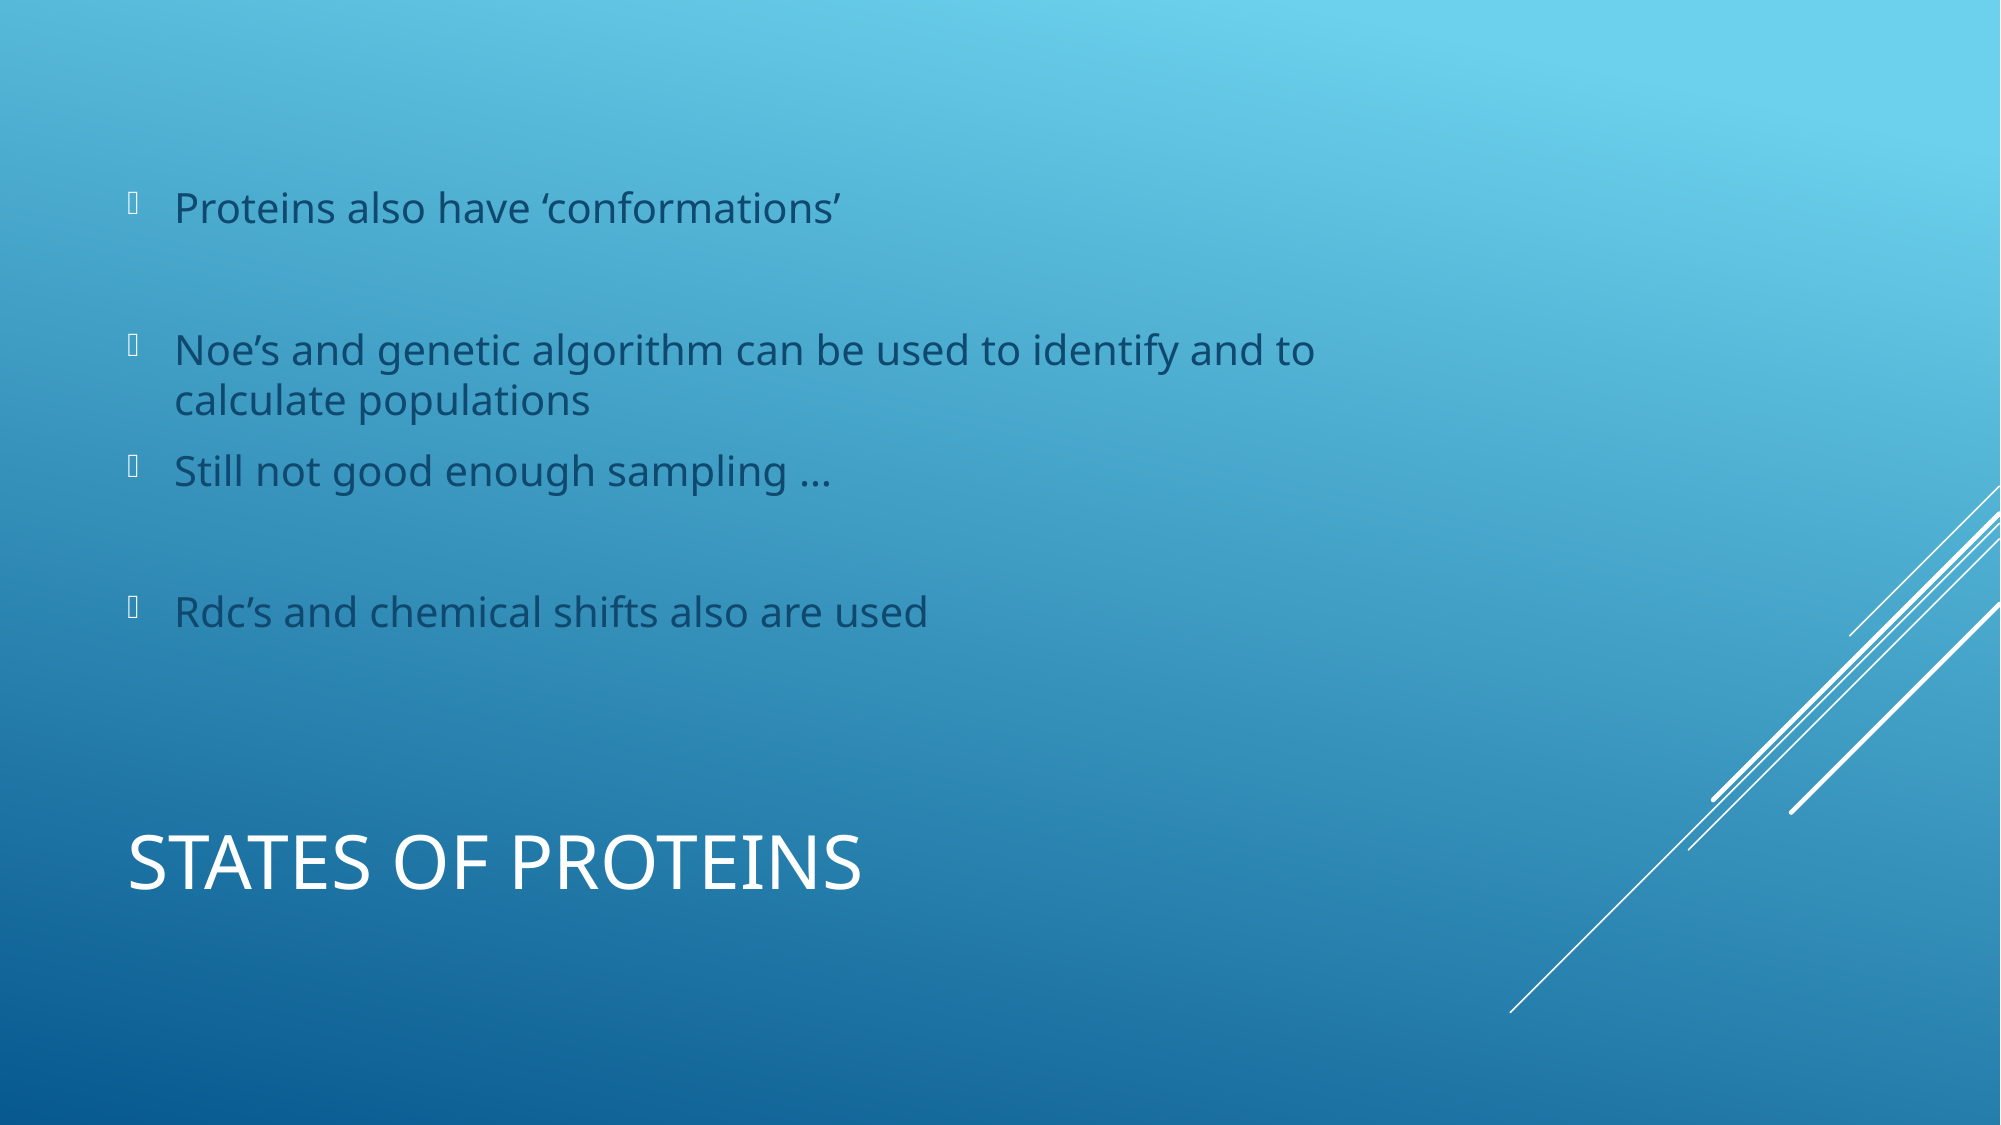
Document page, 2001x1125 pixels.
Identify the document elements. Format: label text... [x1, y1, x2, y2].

list Proteins also have ‘conformations’ Noe’s and genetic algorithm can be used to identify and to calculate populations Still not good enough sampling … Rdc’s and chemical shifts also are used [112, 112, 1513, 706]
title States of proteins [112, 736, 1513, 984]
